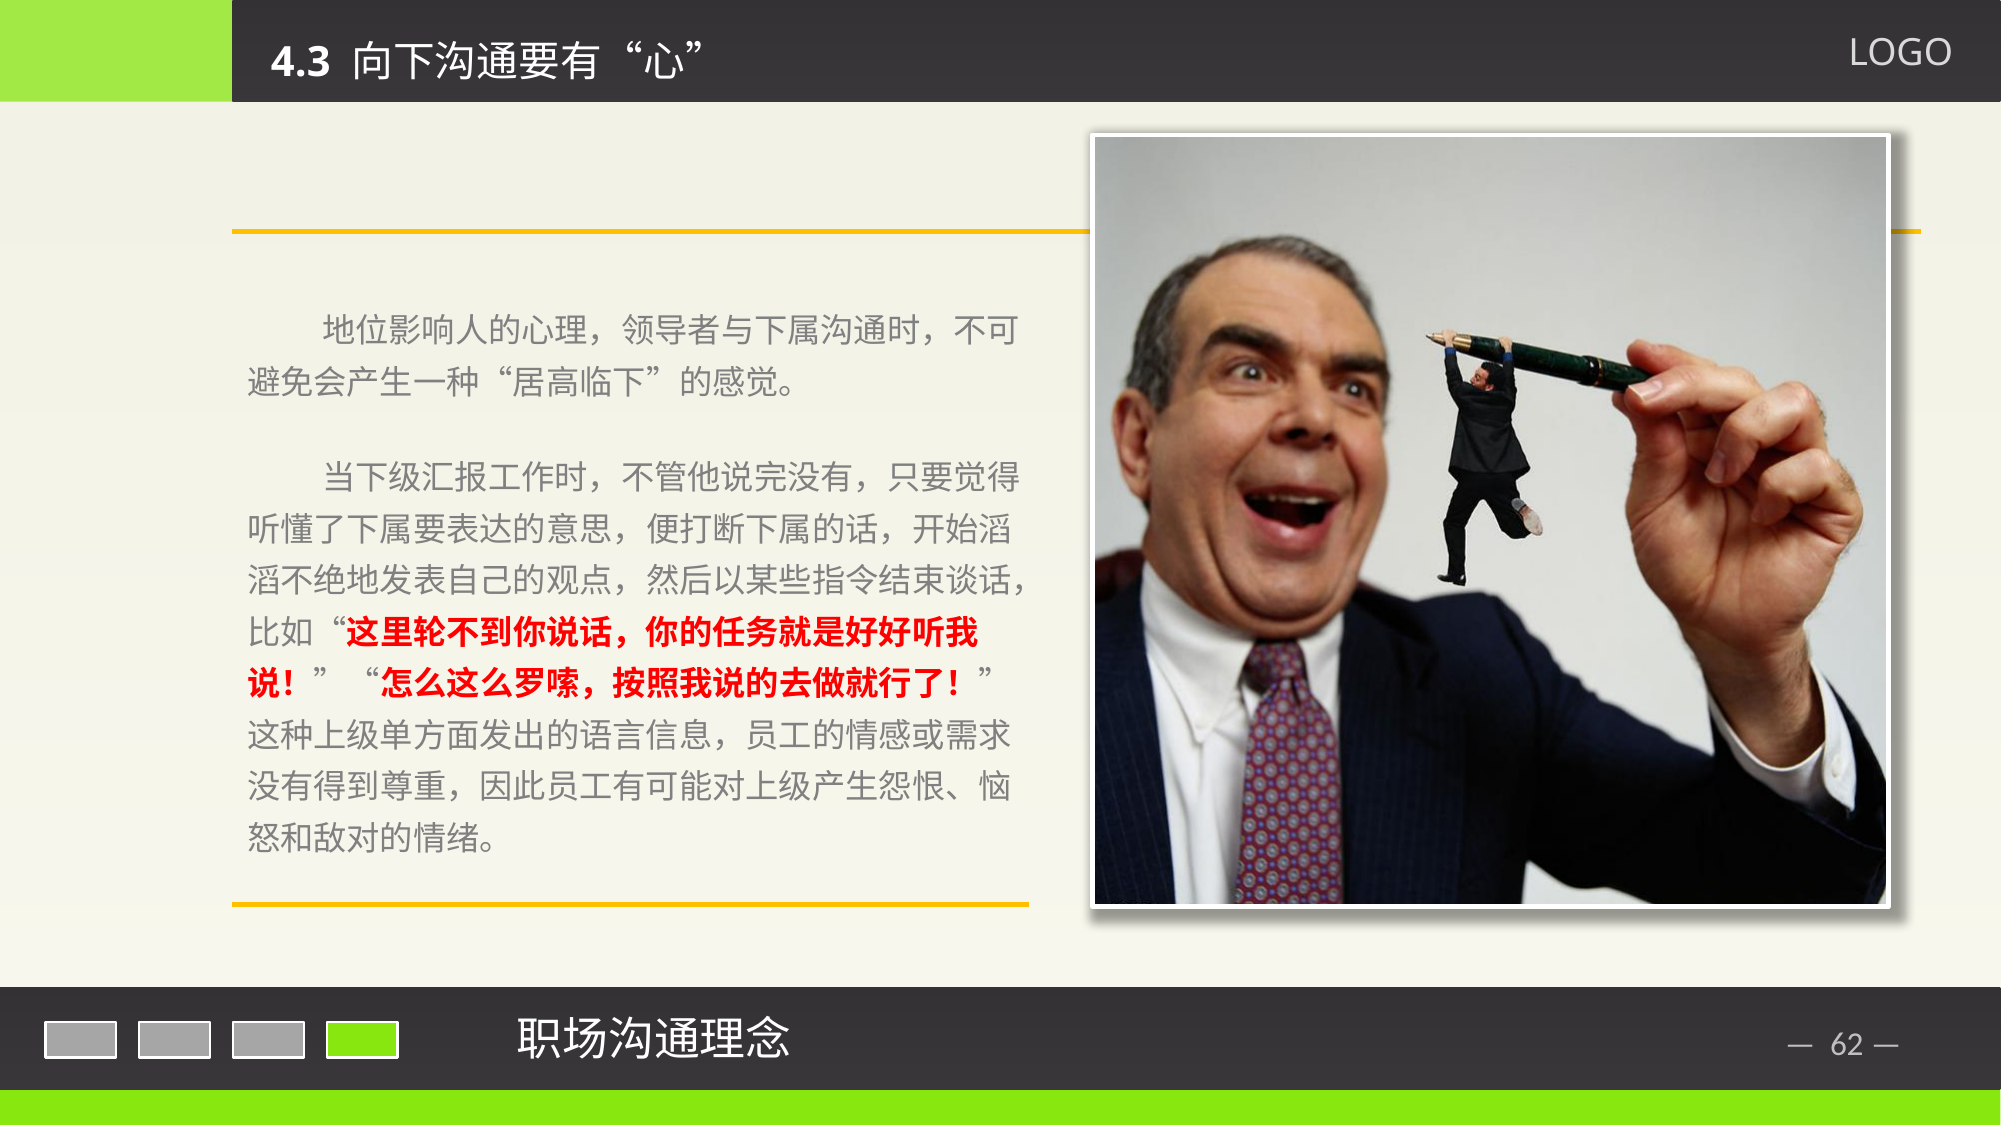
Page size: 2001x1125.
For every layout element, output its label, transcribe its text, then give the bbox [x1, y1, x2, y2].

picture [1094, 136, 1887, 905]
text_box 地位影响人的心理，领导者与下属沟通时，不可避免会产生一种“居高临下”的感觉。 [232, 290, 1048, 409]
text_box 当下级汇报工作时，不管他说完没有，只要觉得听懂了下属要表达的意思，便打断下属的话，开始滔滔不绝地发表自己的观点，然后以某些指令结束谈话，比如“这里轮不到你说话，你的任务就是好好听我说！”“怎么这么罗嗦，按照我说的去做就行了！”这种上级单方面发出的语言信息，员工的情感或需求没有得到尊重，因此员工有可能对上级产生怨恨、恼怒和敌对的情绪。 [232, 437, 1048, 865]
text_box 4.3 向下沟通要有“心” [256, 27, 871, 93]
